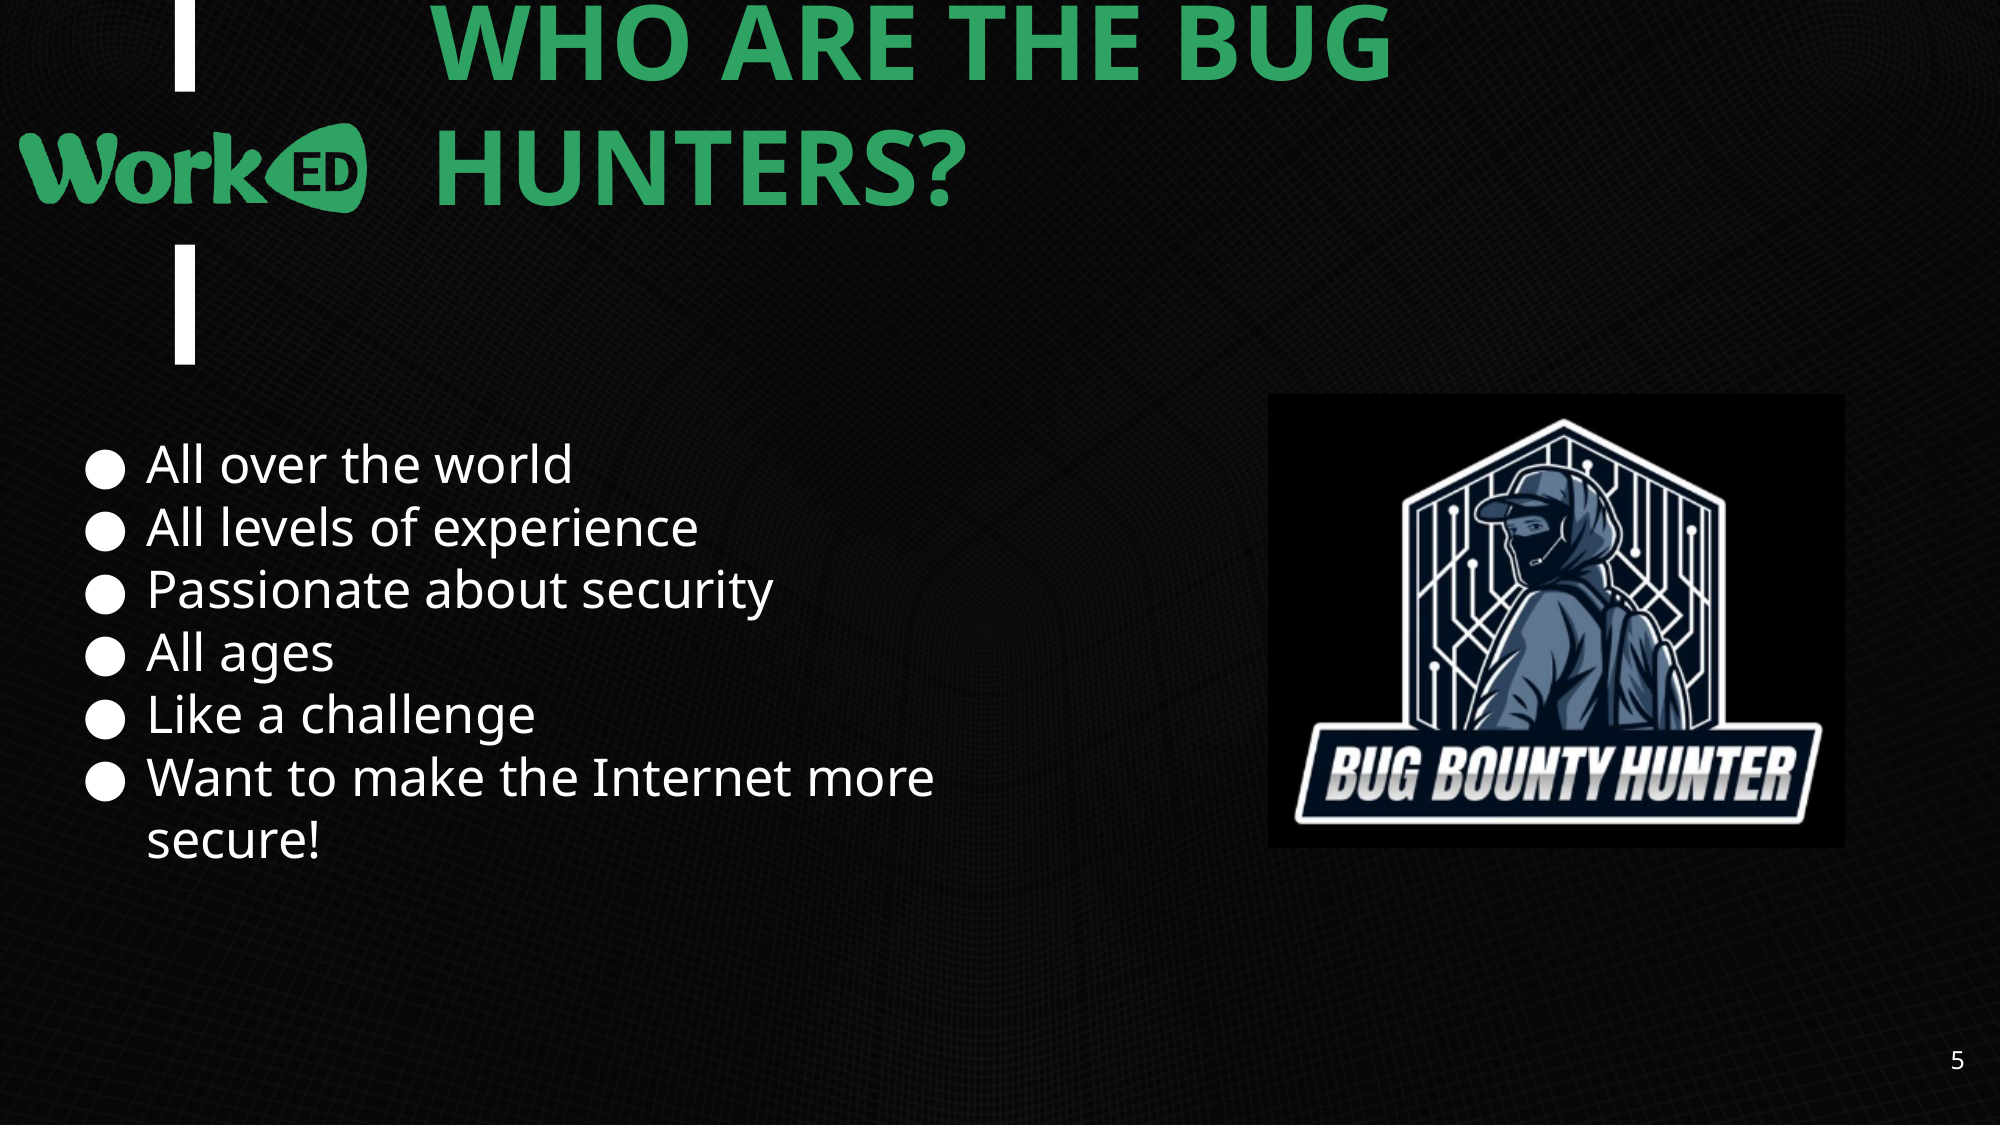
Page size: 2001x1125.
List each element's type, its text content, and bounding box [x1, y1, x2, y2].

picture [1268, 394, 1846, 849]
slide_number ‹#› [1859, 1031, 1980, 1092]
picture [0, 120, 415, 216]
text_box All over the world All levels of experience Passionate about security All ages Like a challenge Want to make the Internet more secure! [56, 416, 1136, 885]
title WHO ARE THE BUG HUNTERS? [415, 96, 1952, 367]
